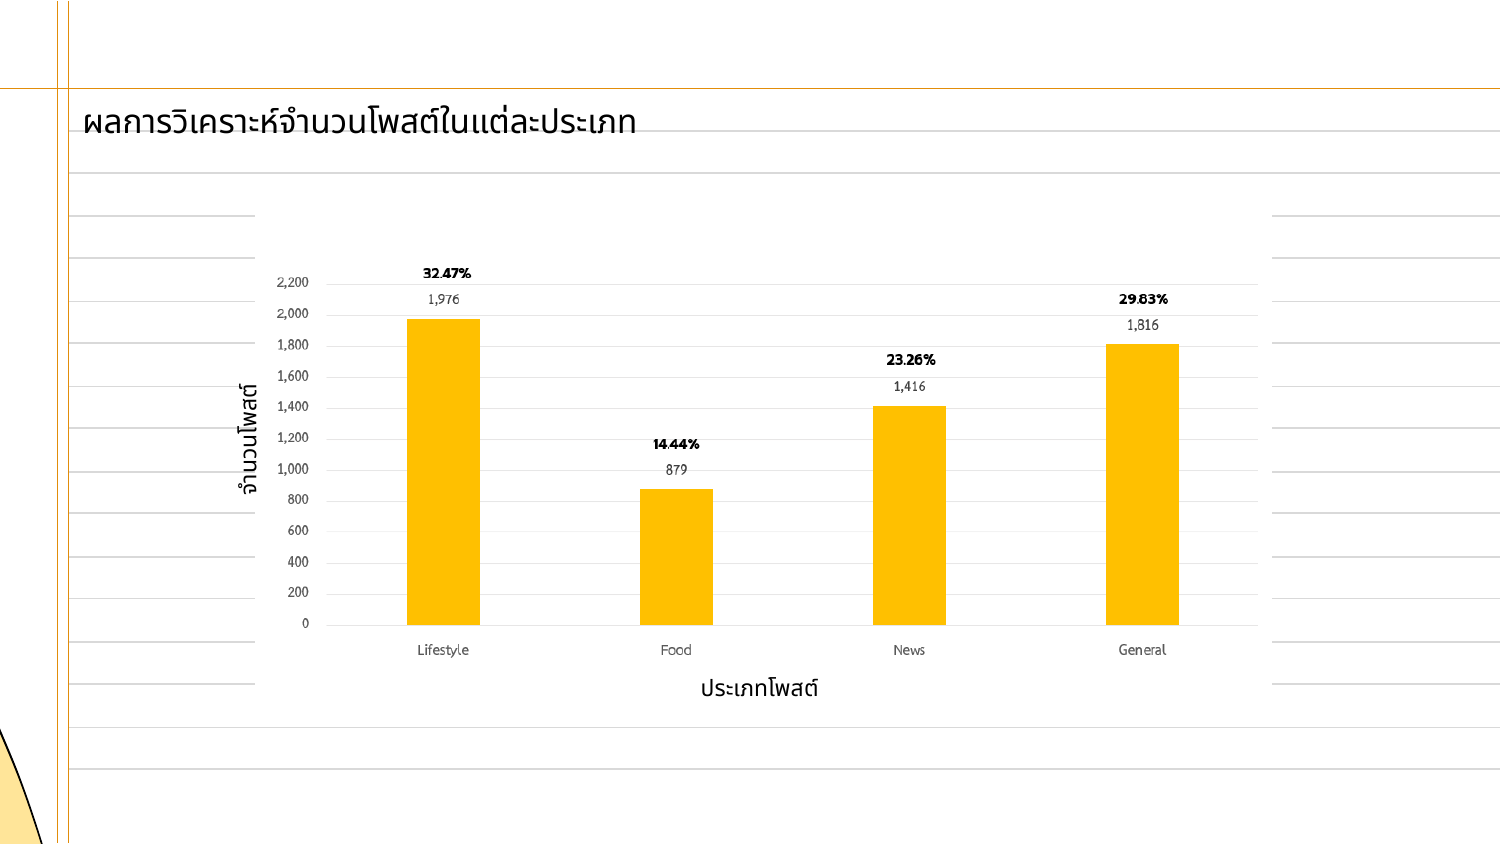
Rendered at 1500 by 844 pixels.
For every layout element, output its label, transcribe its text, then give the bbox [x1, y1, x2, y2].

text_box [0, 717, 38, 844]
text_box ผลการวิเคราะห์จำนวนโพสต์ในแต่ละประเภท [82, 99, 714, 159]
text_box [221, 185, 1273, 714]
